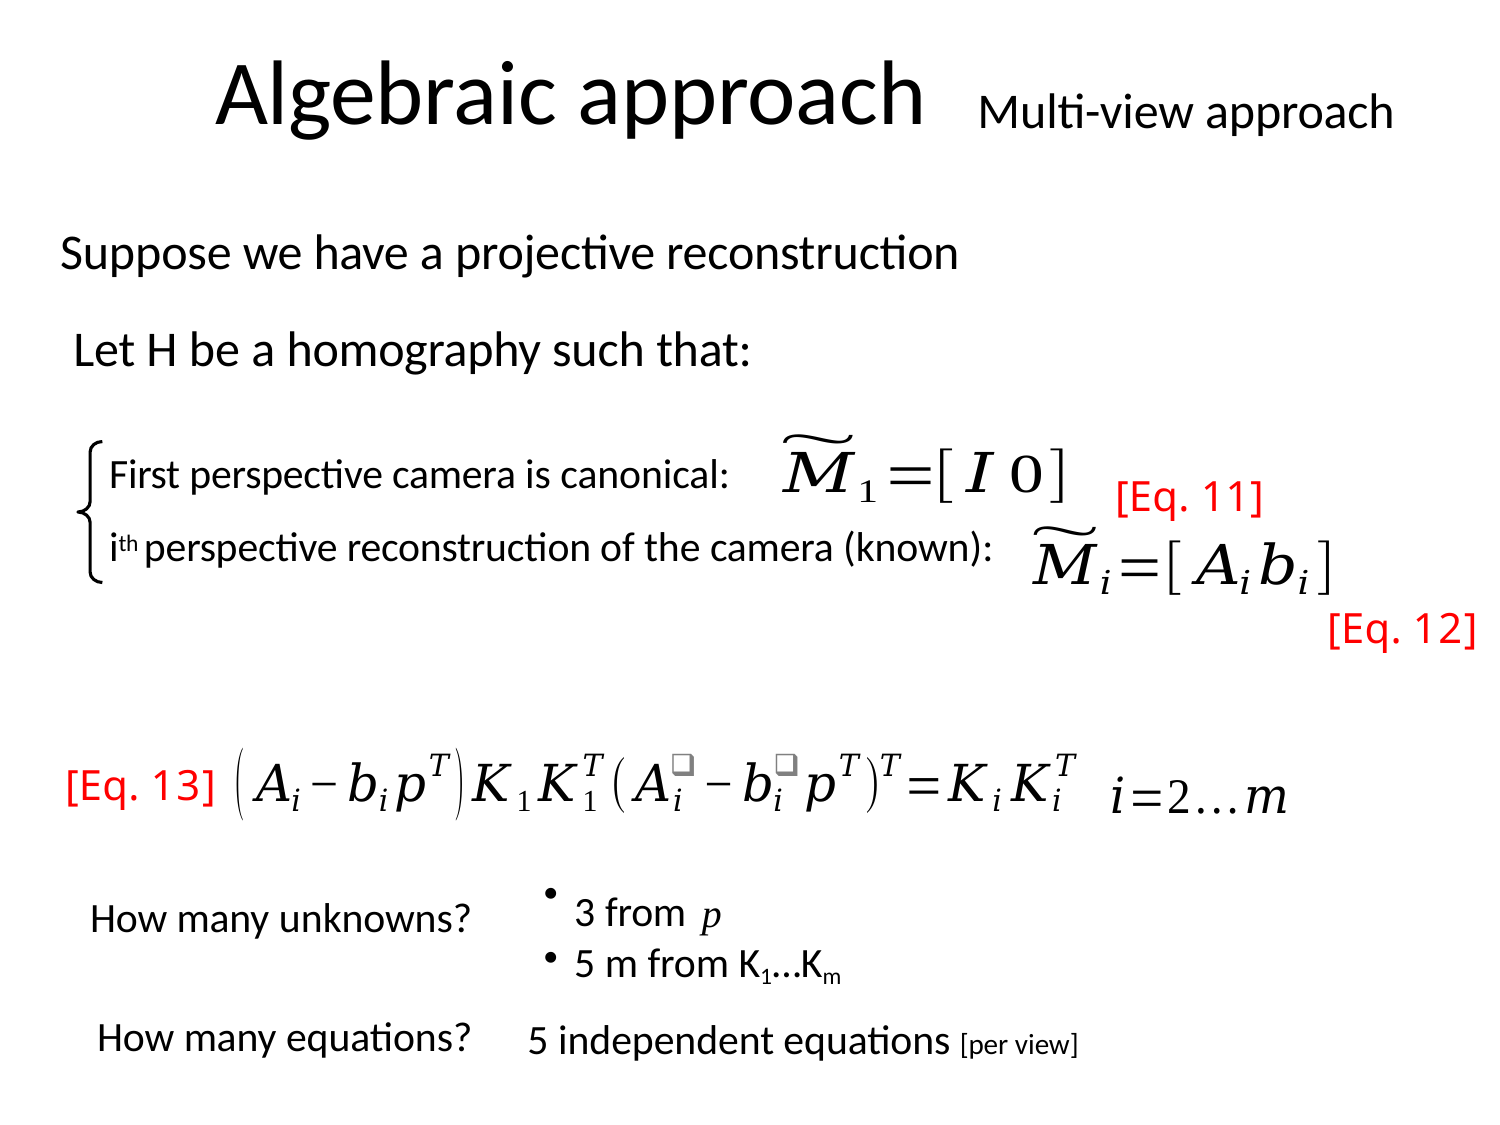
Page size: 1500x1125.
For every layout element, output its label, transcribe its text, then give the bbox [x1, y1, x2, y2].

text_box 3 from p 5 m from K1…Km 5 independent equations [per view] [525, 883, 1084, 1063]
text_box Multi-view approach [975, 76, 1400, 139]
text_box [Eq. 11] [1031, 417, 1282, 530]
text_box How many equations? [94, 1007, 477, 1060]
text_box [77, 441, 103, 583]
text_box Algebraic approach Suppose we have a projective reconstruction Let H be a homography such that: [57, 31, 971, 377]
text_box [Eq. 12] [1325, 599, 1482, 652]
text_box ith perspective reconstruction of the camera (known): [107, 516, 1075, 570]
text_box How many unknowns? [87, 888, 476, 941]
text_box First perspective camera is canonical: [107, 444, 803, 497]
text_box [Eq. 13] [62, 756, 220, 809]
